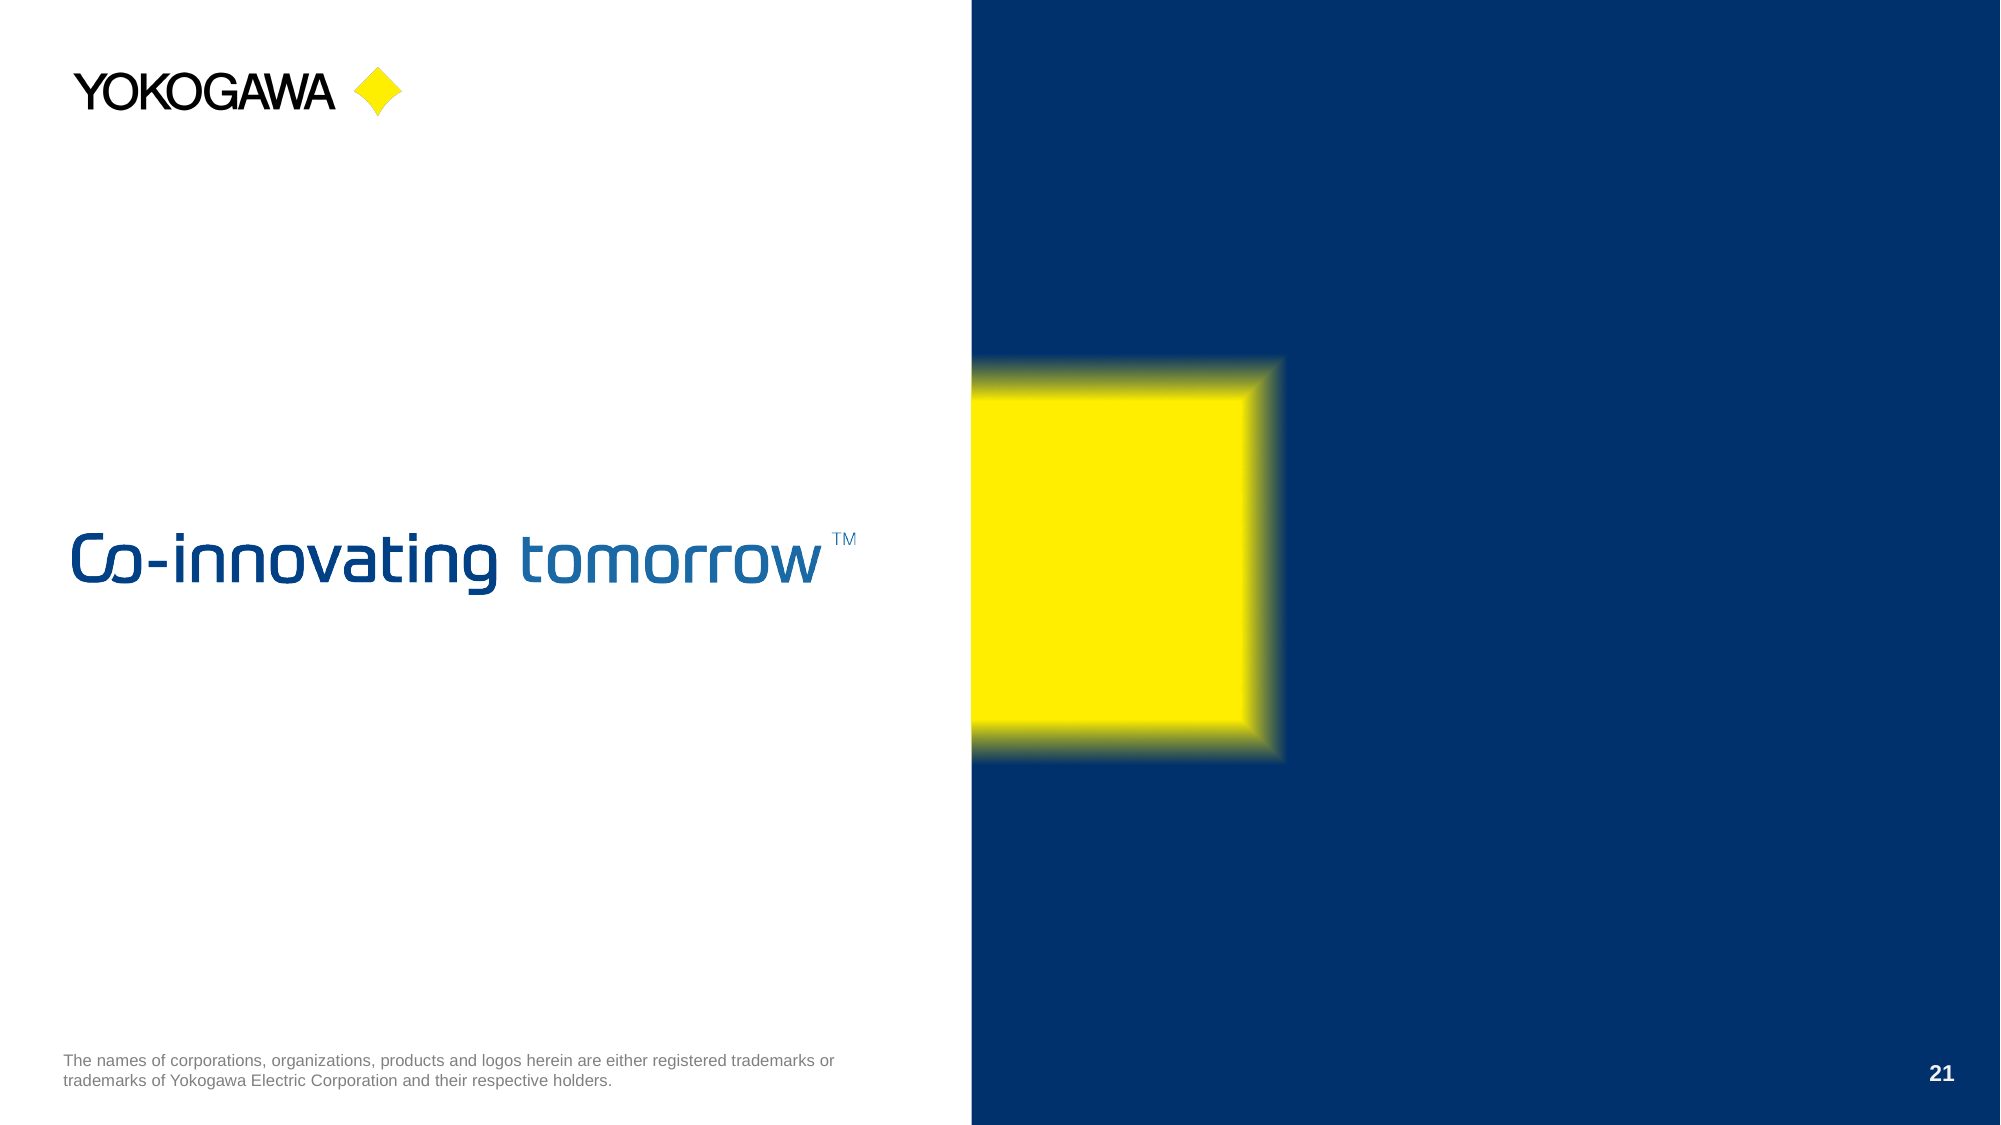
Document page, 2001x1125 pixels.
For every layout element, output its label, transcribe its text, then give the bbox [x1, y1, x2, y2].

picture [971, 288, 1354, 832]
slide_number 21 [1904, 1042, 1970, 1103]
picture [34, 501, 881, 619]
picture [73, 67, 427, 130]
